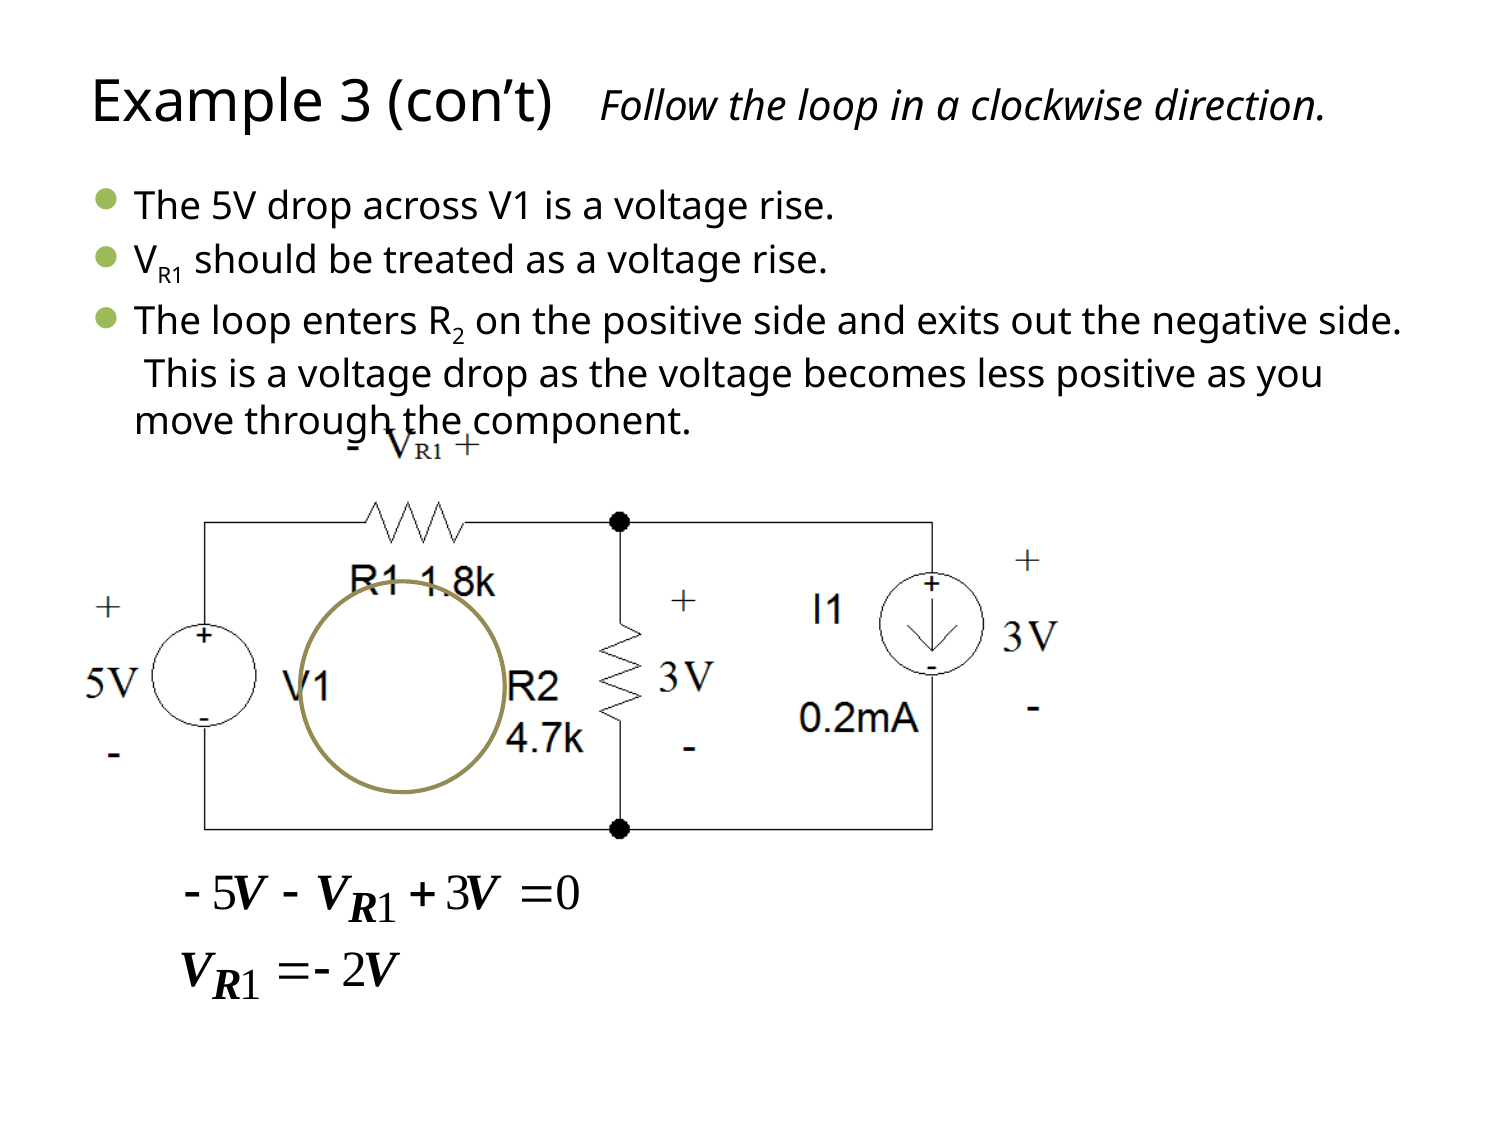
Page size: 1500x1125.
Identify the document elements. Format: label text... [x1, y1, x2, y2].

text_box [74, 420, 1067, 853]
text_box Follow the loop in a clockwise direction. [584, 71, 1444, 137]
list The 5V drop across V1 is a voltage rise. VR1 should be treated as a voltage rise. The loop enters R2 on the positive side and exits out the negative side. This is a voltage drop as the voltage becomes less positive as you move through the component. [77, 173, 1428, 450]
title Example 3 (con’t) [75, 45, 585, 152]
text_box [171, 852, 598, 1018]
